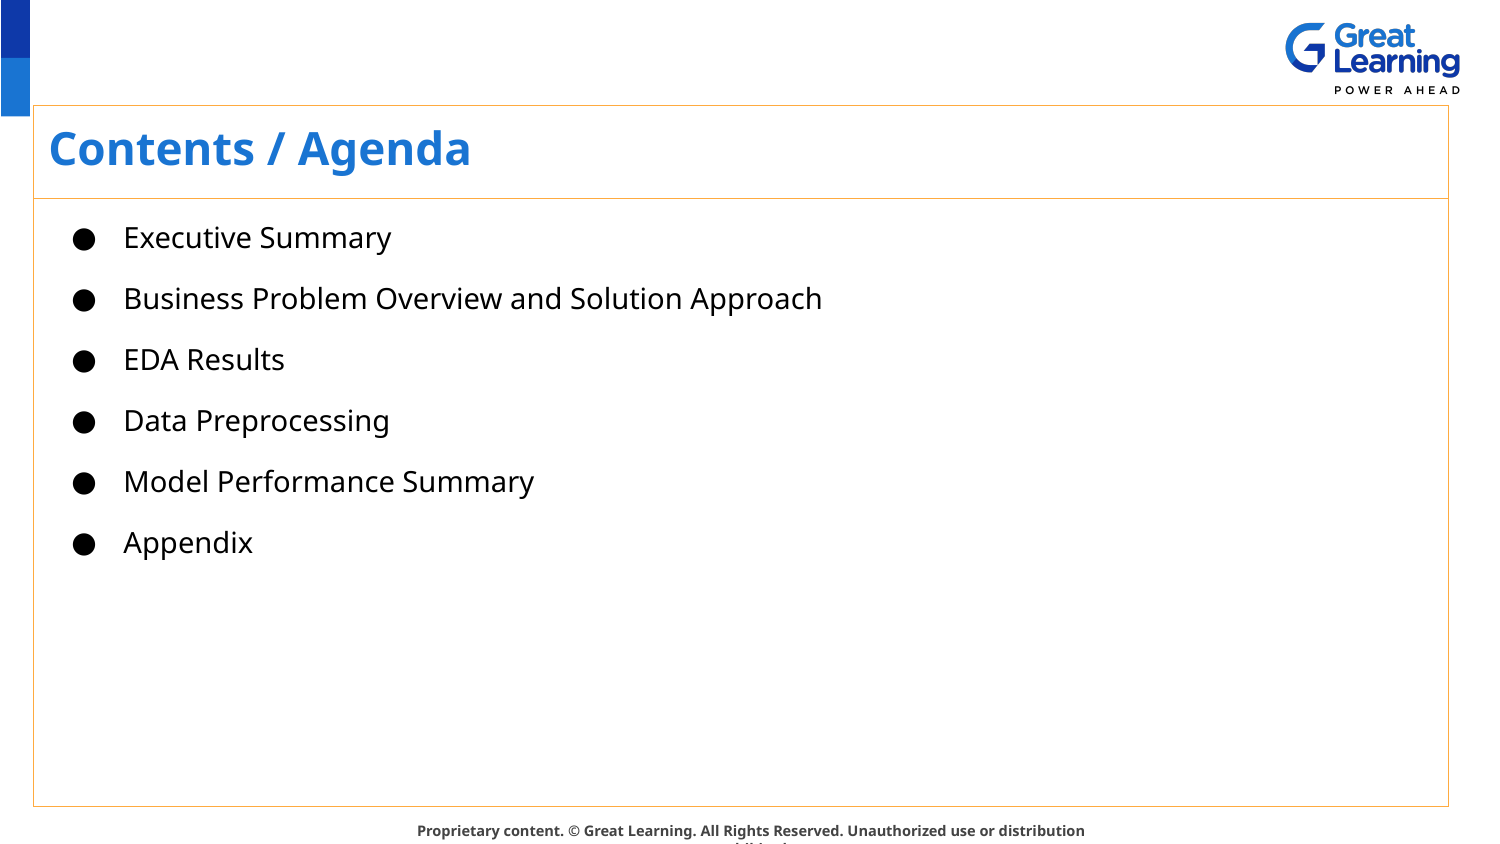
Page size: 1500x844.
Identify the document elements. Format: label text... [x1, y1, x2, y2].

picture [1258, 11, 1487, 106]
list Executive Summary Business Problem Overview and Solution Approach EDA Results Data Preprocessing Model Performance Summary Appendix [33, 198, 1449, 807]
title Contents / Agenda [33, 105, 1449, 198]
